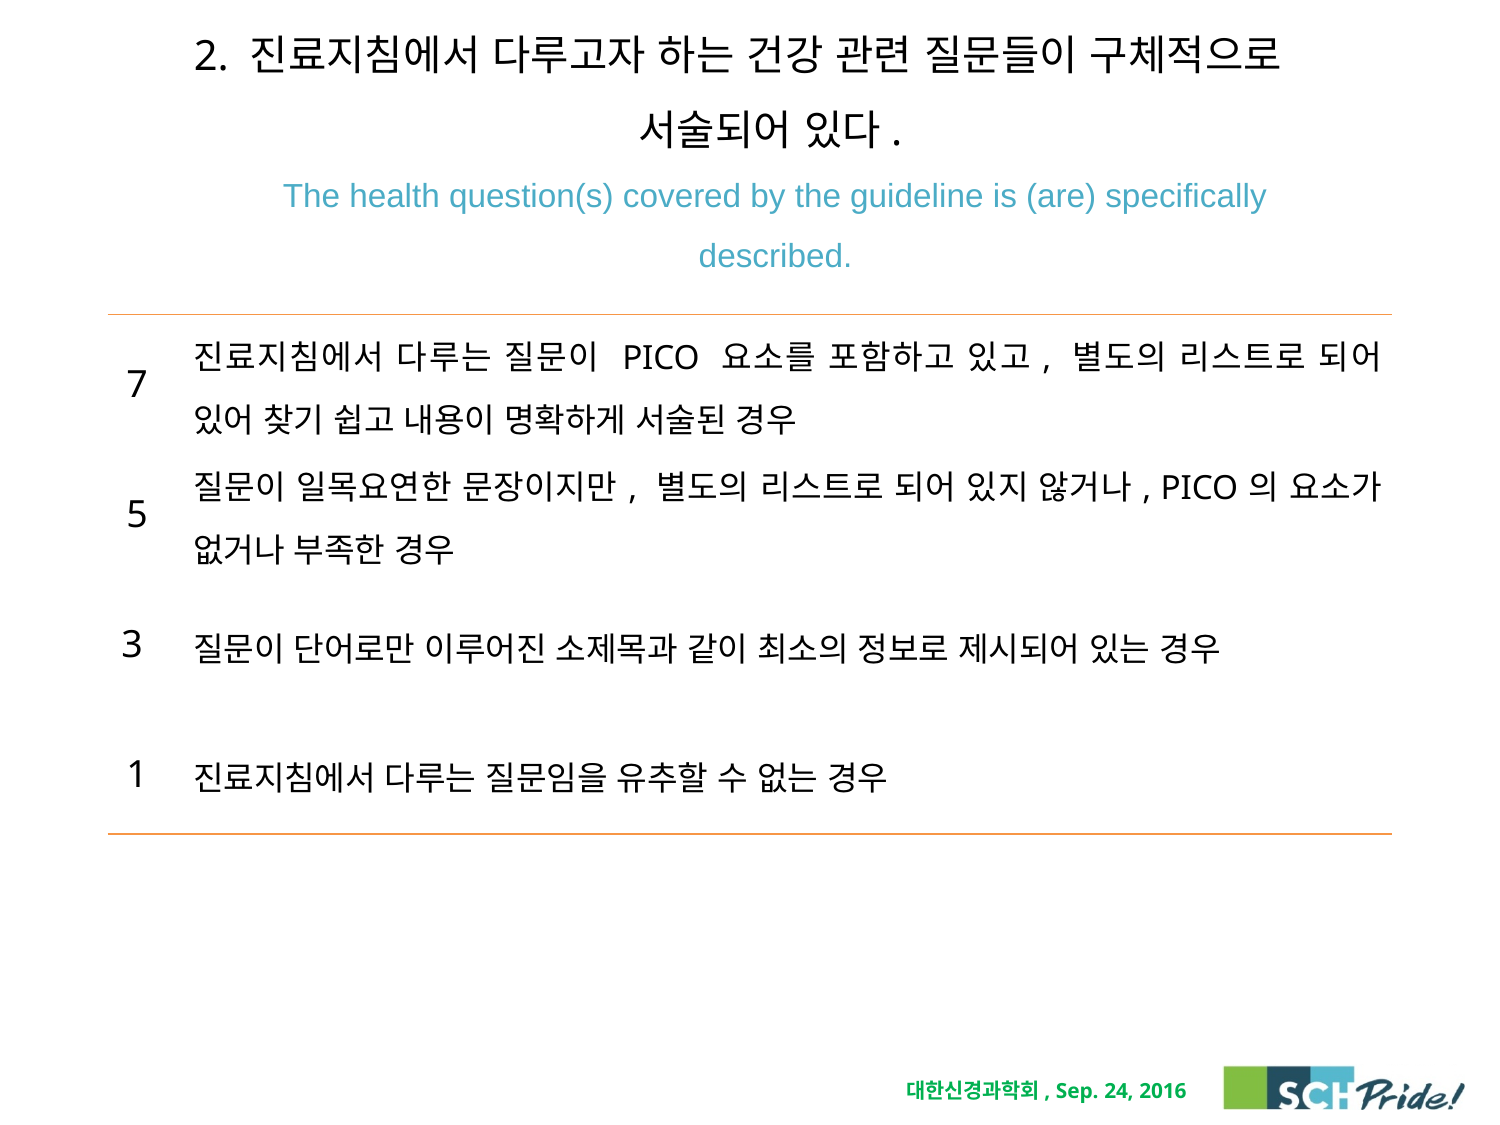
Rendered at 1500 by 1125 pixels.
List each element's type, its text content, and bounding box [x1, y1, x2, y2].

table_cell 3 [108, 574, 183, 704]
table_header 진료지침에서 다루는 질문이 PICO 요소를 포함하고 있고, 별도의 리스트로 되어 있어 찾기 쉽고 내용이 명확하게 서술된 경우 [183, 315, 1392, 444]
table_header 7 [108, 315, 183, 444]
table_cell 질문이 일목요연한 문장이지만, 별도의 리스트로 되어 있지 않거나, PICO의 요소가 없거나 부족한 경우 [183, 444, 1392, 574]
picture [1222, 1064, 1465, 1110]
title 2. 진료지침에서 다루고자 하는 건강 관련 질문들이 구체적으로 서술되어 있다. The health question(s) covered by the guideline is (are) specifically described. [112, 45, 1365, 233]
table_cell 진료지침에서 다루는 질문임을 유추할 수 없는 경우 [183, 704, 1392, 833]
table_cell 1 [108, 704, 183, 833]
table_cell 5 [108, 444, 183, 574]
table_cell 질문이 단어로만 이루어진 소제목과 같이 최소의 정보로 제시되어 있는 경우 [183, 574, 1392, 704]
